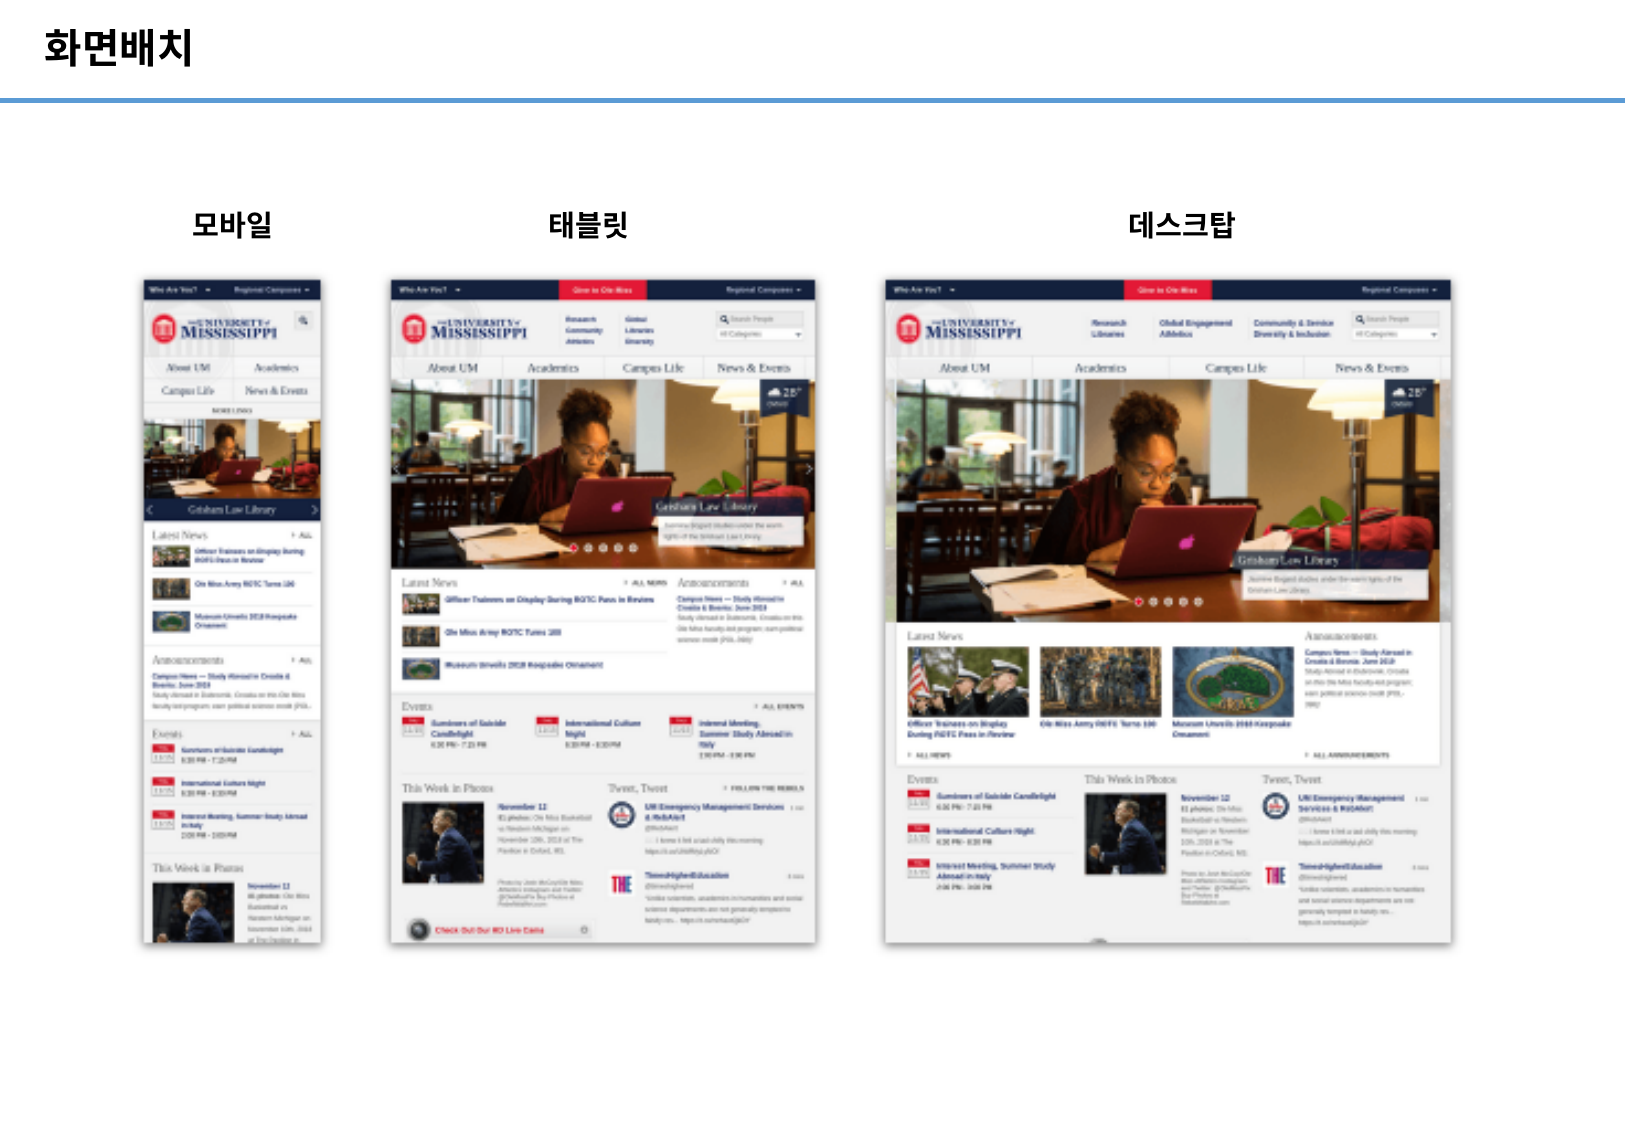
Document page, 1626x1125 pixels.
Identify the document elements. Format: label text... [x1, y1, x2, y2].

picture [107, 254, 1481, 972]
text_box 모바일 [158, 194, 308, 252]
text_box 데스크탑 [1107, 194, 1258, 252]
title 화면배치 [44, 0, 1108, 102]
text_box 태블릿 [514, 194, 665, 252]
